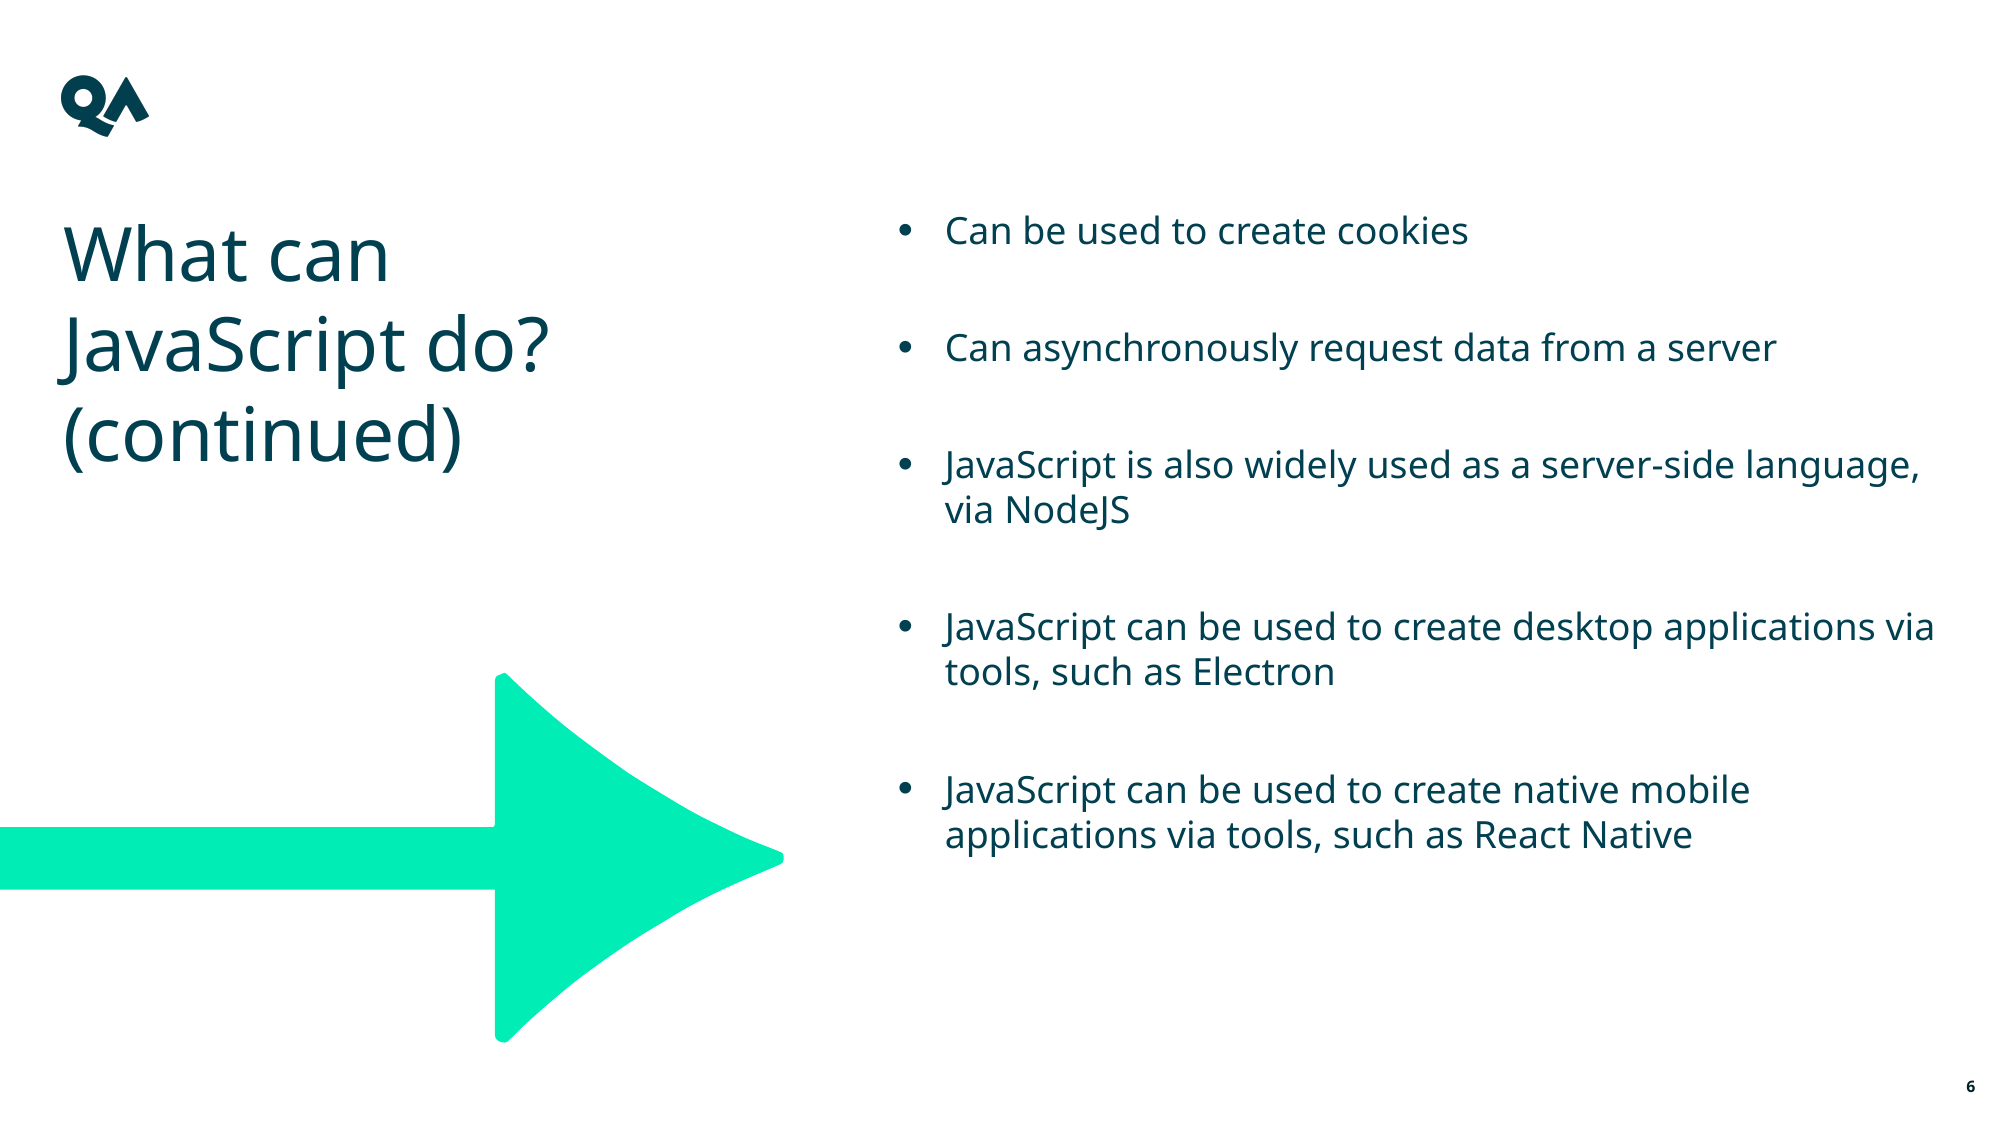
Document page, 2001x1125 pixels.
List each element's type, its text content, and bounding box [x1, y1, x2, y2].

list What can JavaScript do? (continued) [63, 206, 703, 638]
picture [44, 62, 166, 148]
list Can be used to create cookies Can asynchronously request data from a server JavaScript is also widely used as a server-side language, via NodeJS JavaScript can be used to create desktop applications via tools, such as Electron JavaScript can be used to create native mobile applications via tools, such as React Native [897, 206, 1939, 1063]
text_box [999, 118, 1880, 875]
slide_number 6 [1846, 1068, 1976, 1098]
